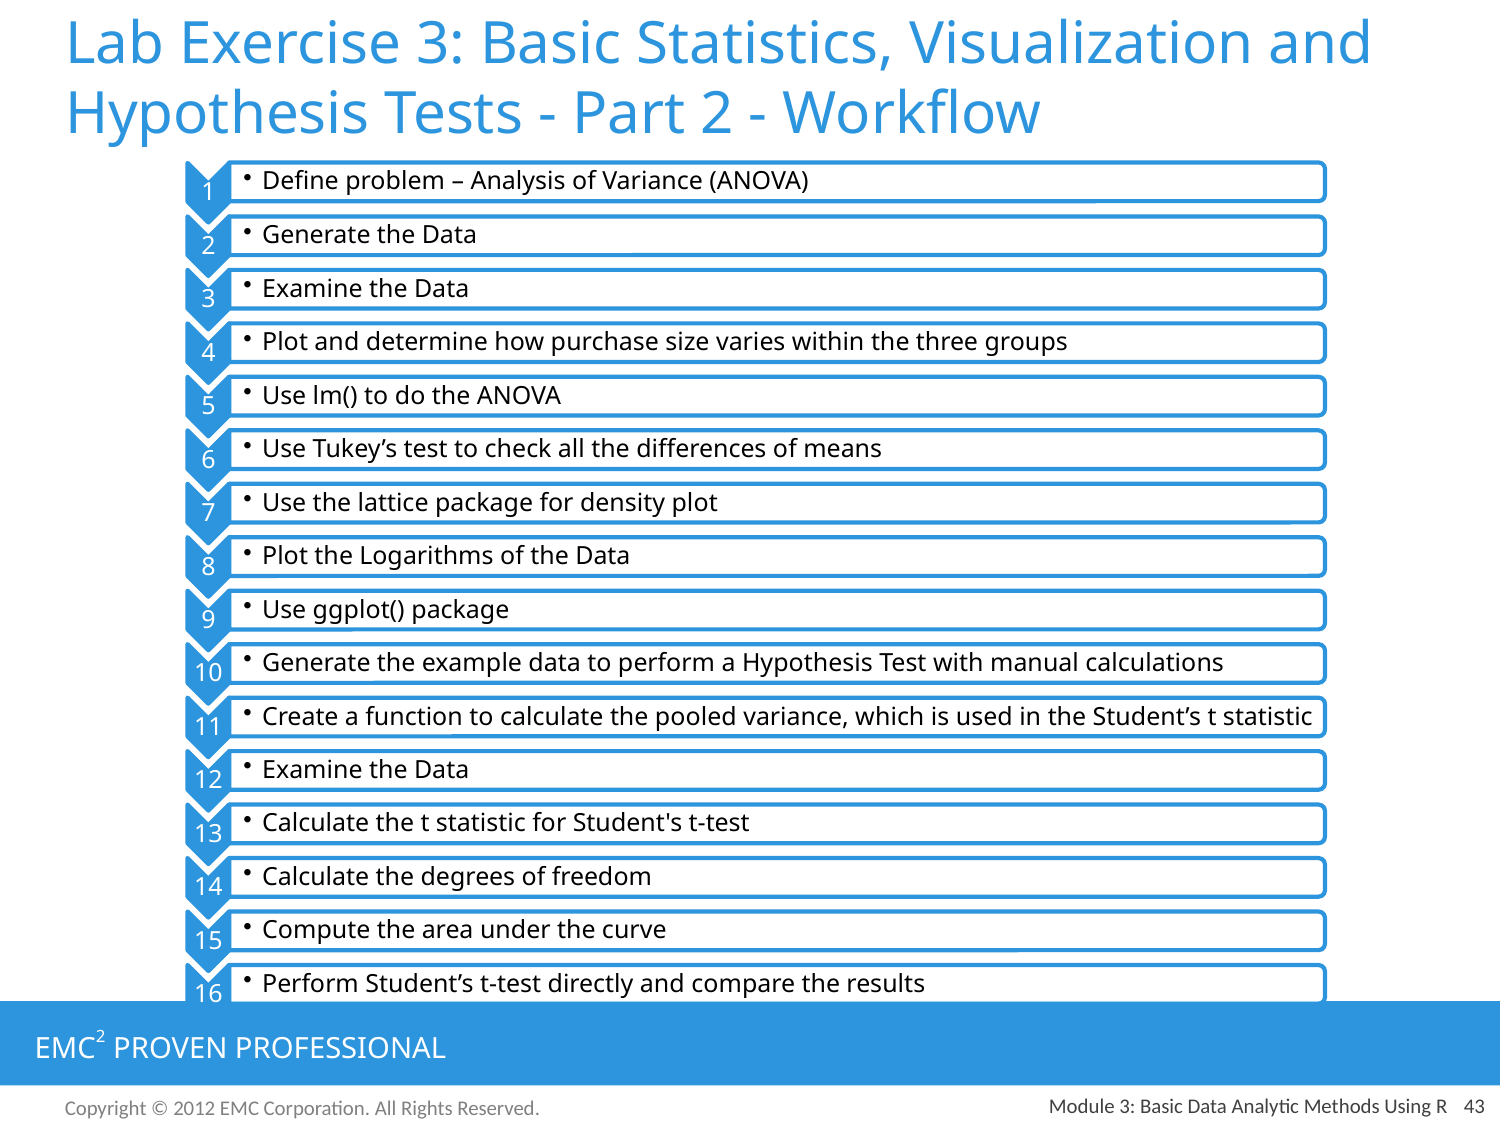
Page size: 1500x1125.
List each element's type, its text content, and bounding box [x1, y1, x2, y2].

title Lab Exercise 3: Basic Statistics, Visualization and Hypothesis Tests - Part 2 - Workflow [49, 12, 1438, 138]
slide_number 43 [1425, 1087, 1500, 1125]
footer Module 3: Basic Data Analytic Methods Using R [774, 1087, 1425, 1125]
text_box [187, 162, 1326, 1026]
